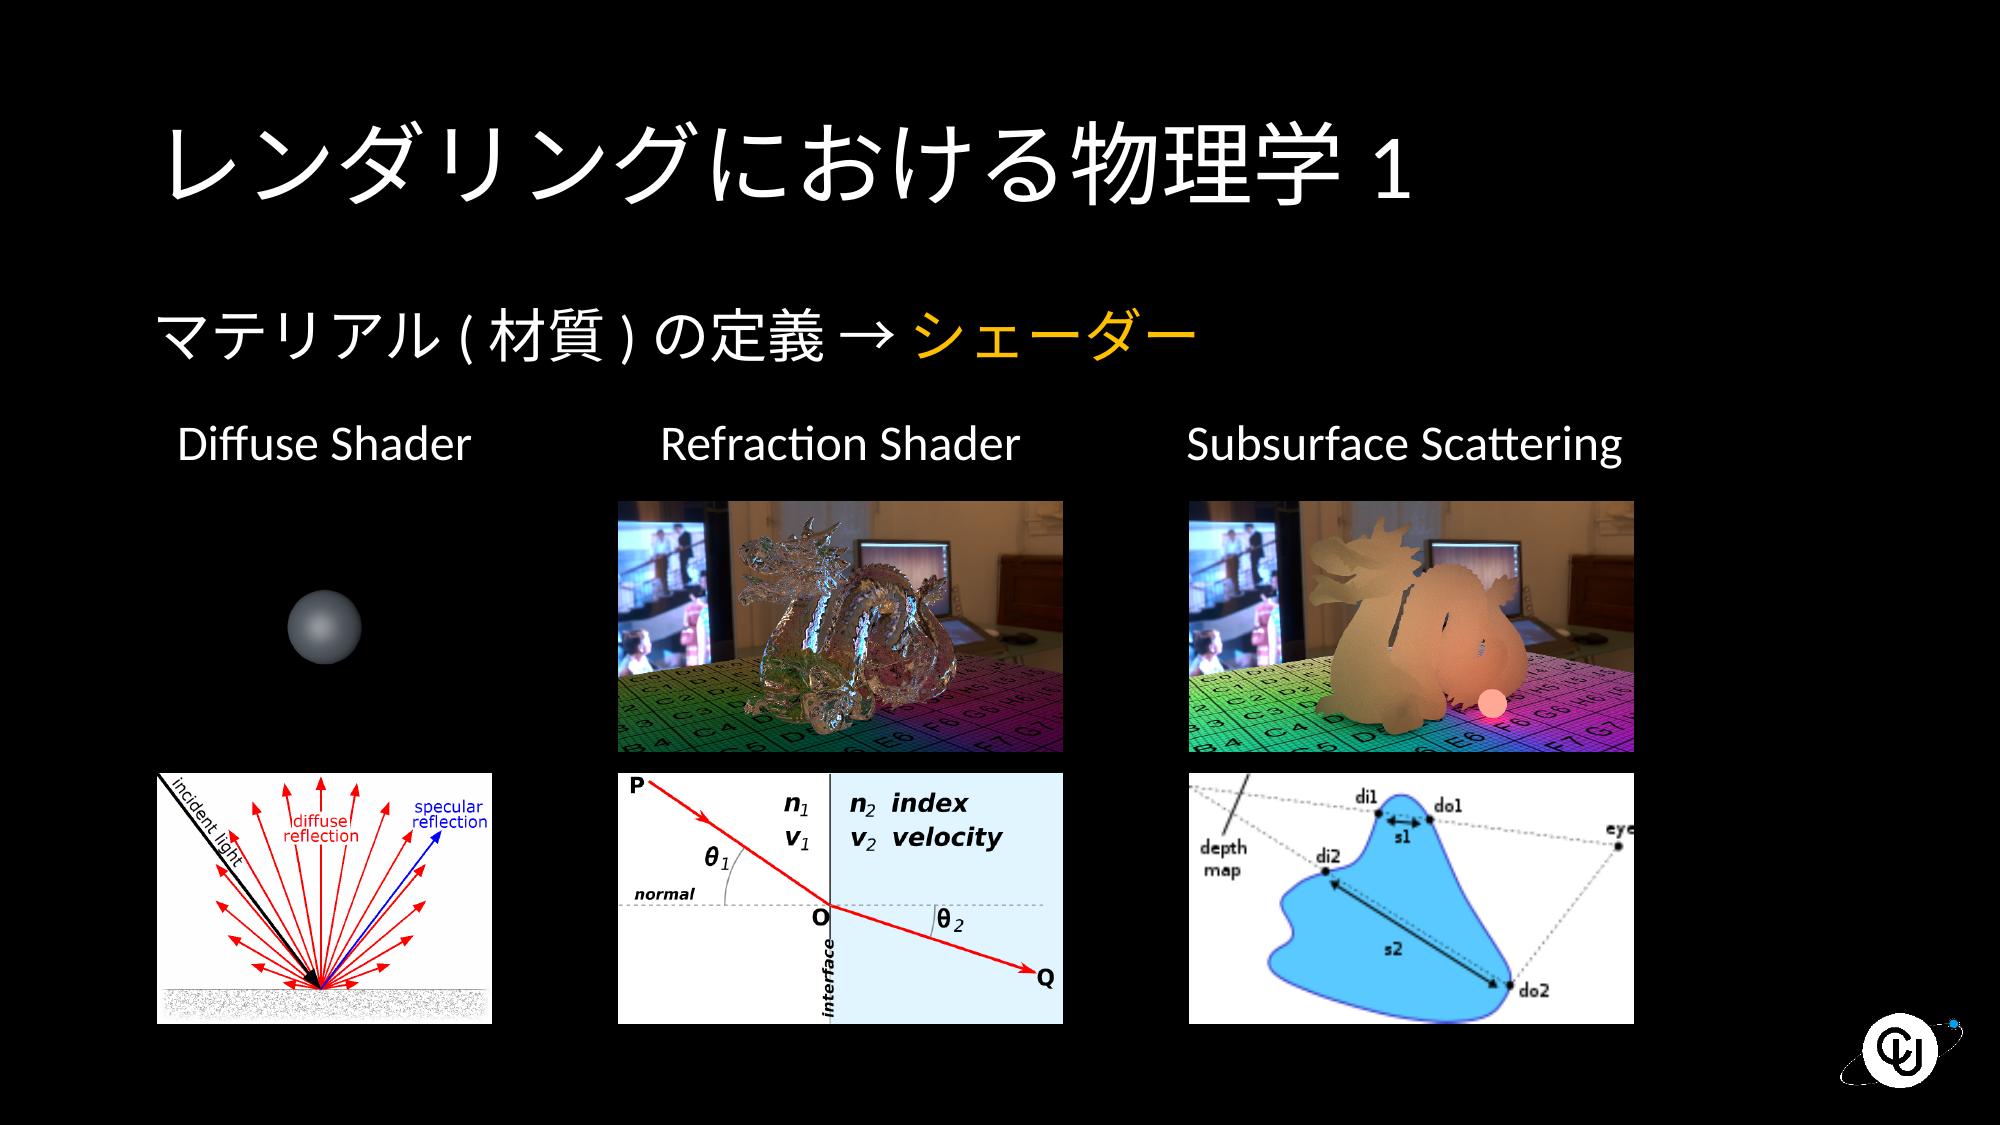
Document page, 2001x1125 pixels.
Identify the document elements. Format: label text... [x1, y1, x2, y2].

picture [157, 501, 492, 752]
picture [1840, 1013, 1963, 1088]
picture [618, 501, 1063, 752]
text_box Diffuse Shader [157, 403, 492, 478]
title レンダリングにおける物理学1 [137, 59, 1863, 278]
picture [1189, 773, 1634, 1024]
text_box Refraction Shader [640, 403, 1041, 478]
picture [618, 773, 1063, 1024]
text_box Subsurface Scattering [1165, 403, 1644, 478]
picture [1189, 501, 1634, 752]
picture [157, 773, 492, 1024]
list マテリアル(材質)の定義 → シェーダー [137, 299, 1863, 382]
